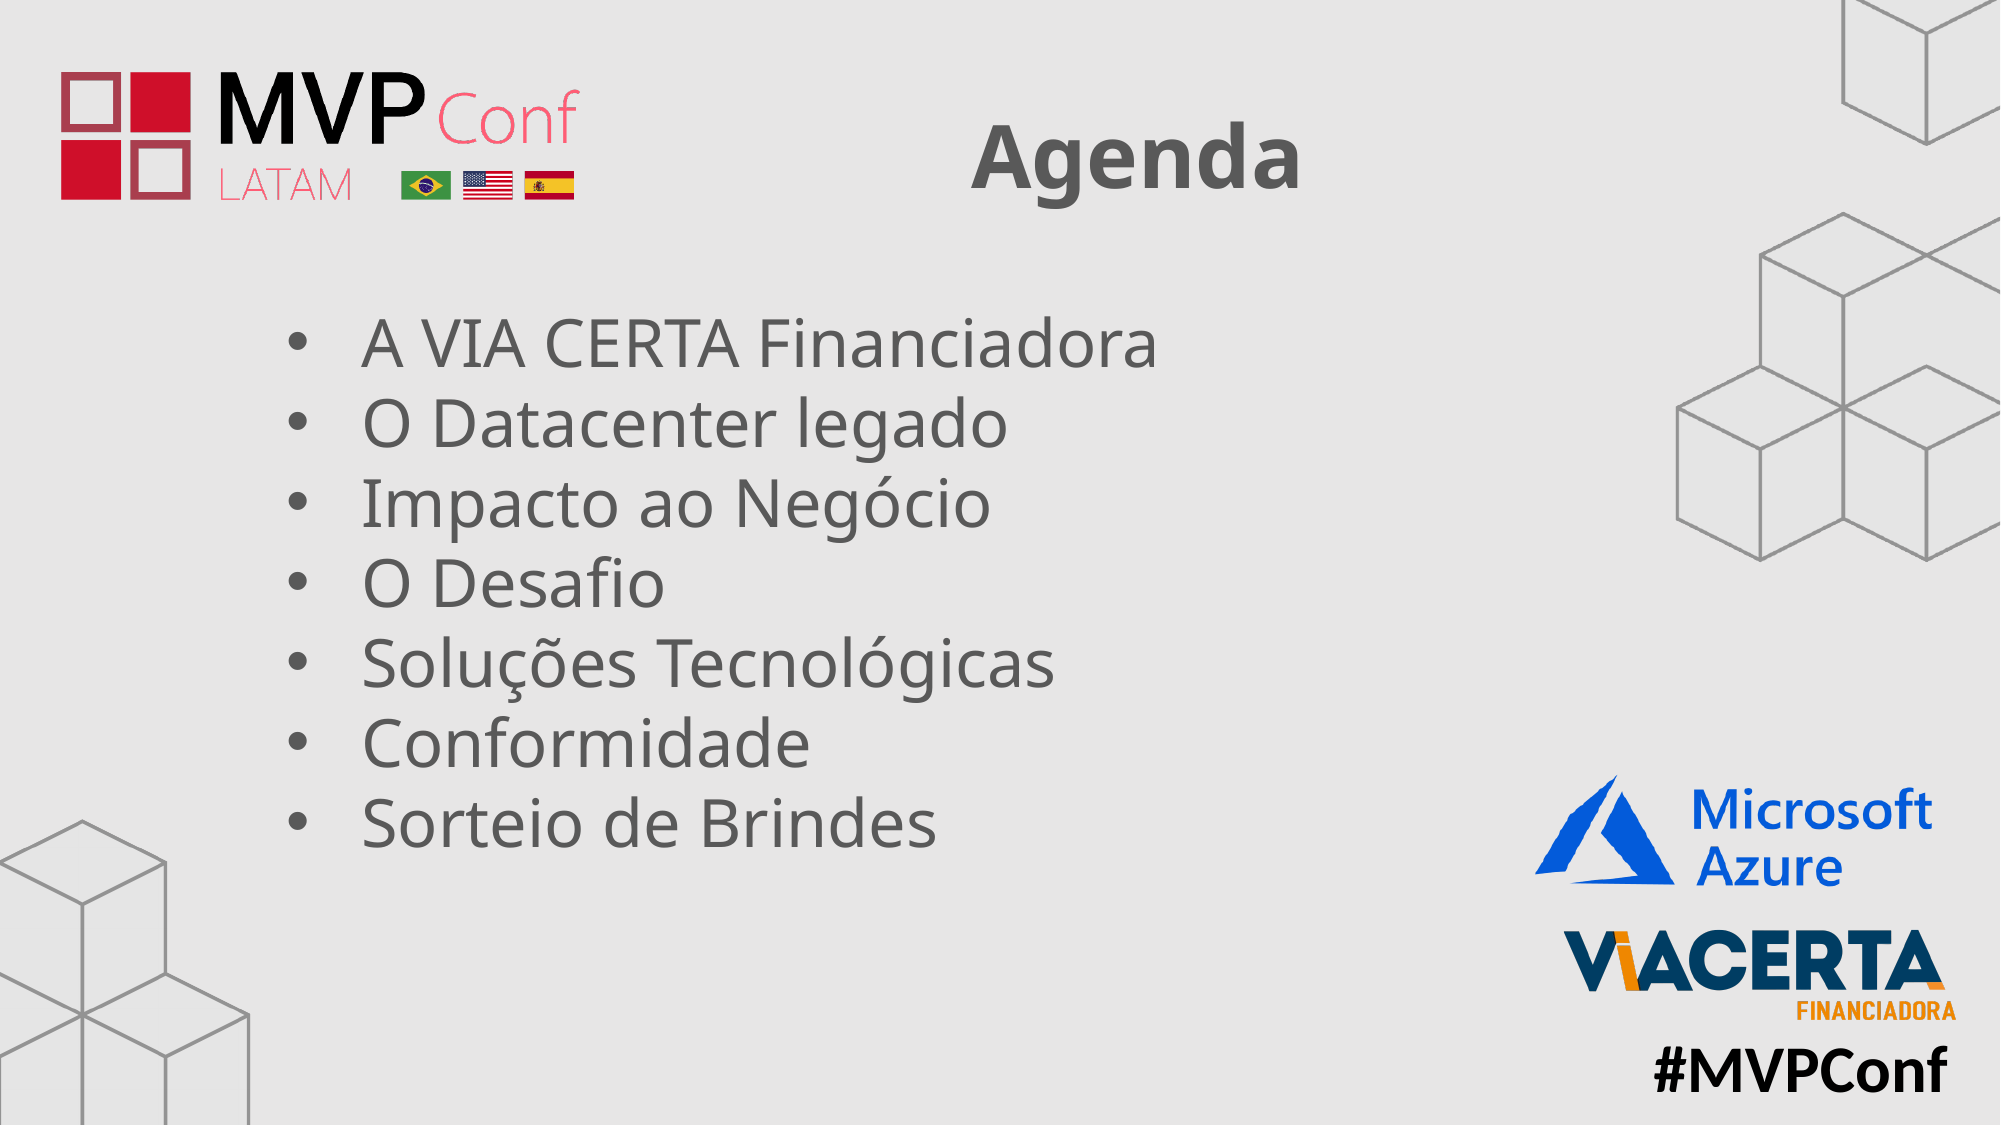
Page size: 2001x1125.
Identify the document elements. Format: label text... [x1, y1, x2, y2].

picture [0, 814, 258, 1125]
text_box A VIA CERTA Financiadora O Datacenter legado Impacto ao Negócio O Desafio Soluções Tecnológicas Conformidade Sorteio de Brindes [271, 293, 1272, 868]
picture [1520, 0, 2001, 1125]
picture [61, 72, 580, 200]
picture [1667, 1065, 1673, 1073]
